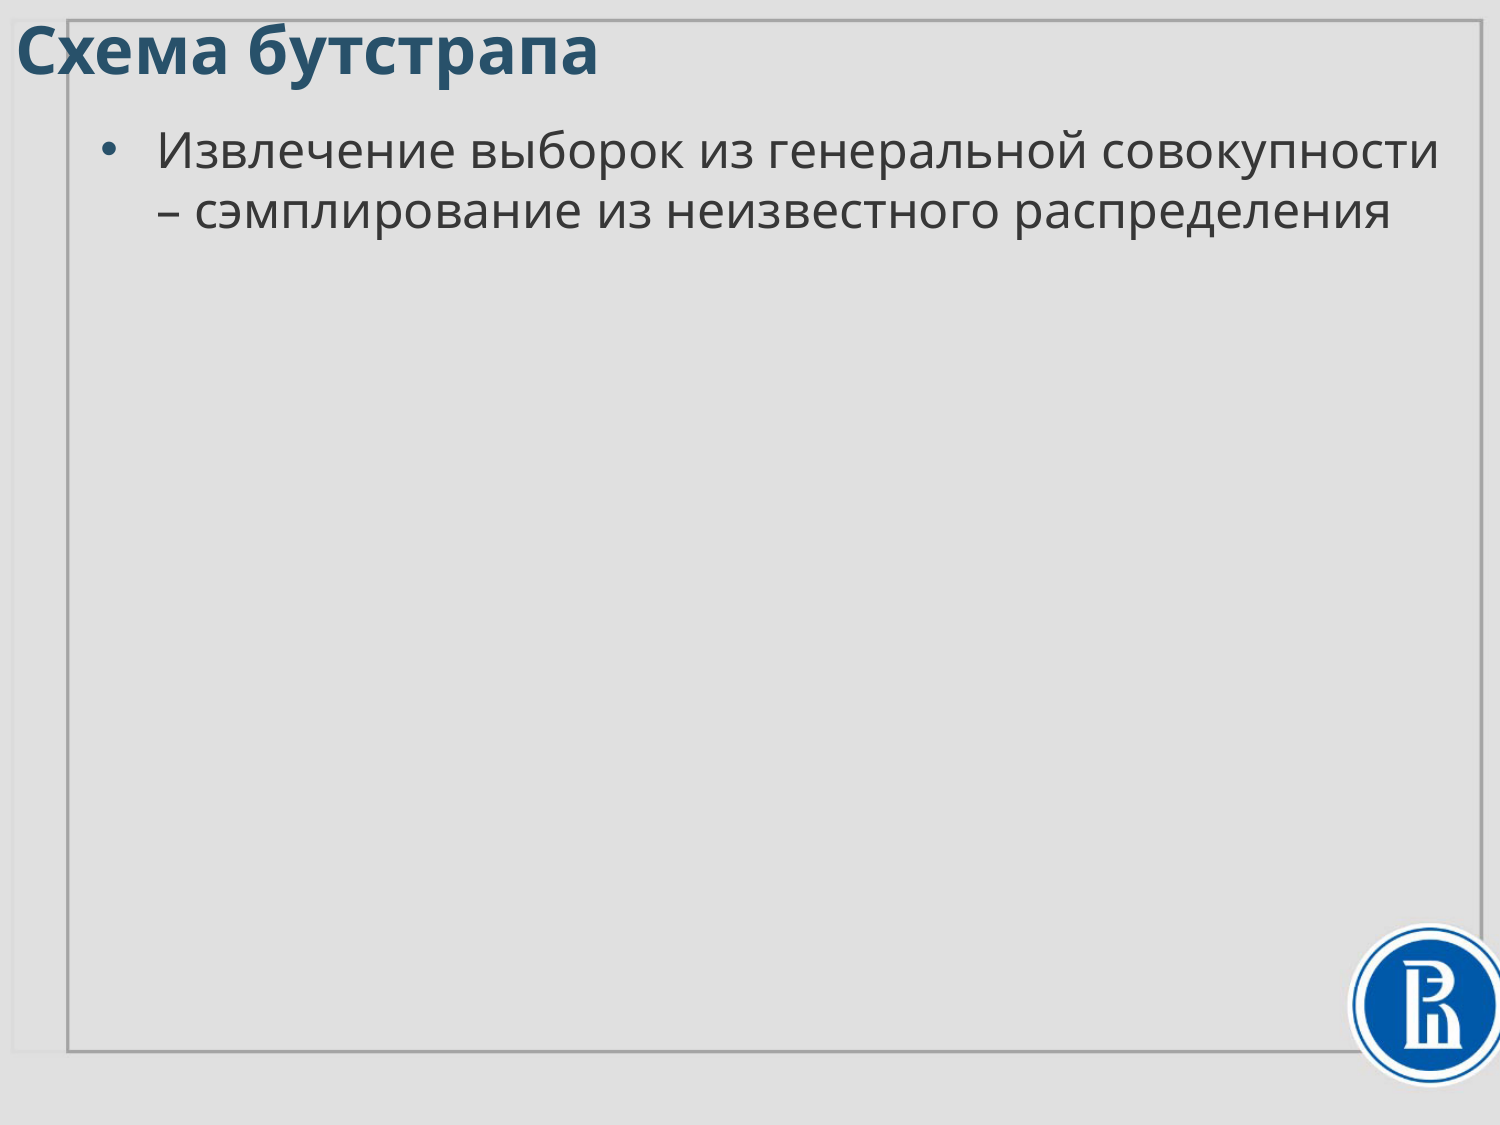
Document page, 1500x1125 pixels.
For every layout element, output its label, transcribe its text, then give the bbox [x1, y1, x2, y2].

text_box Схема бутстрапа [0, 0, 1500, 102]
text_box [88, 550, 1459, 1125]
picture [0, 102, 1500, 1125]
